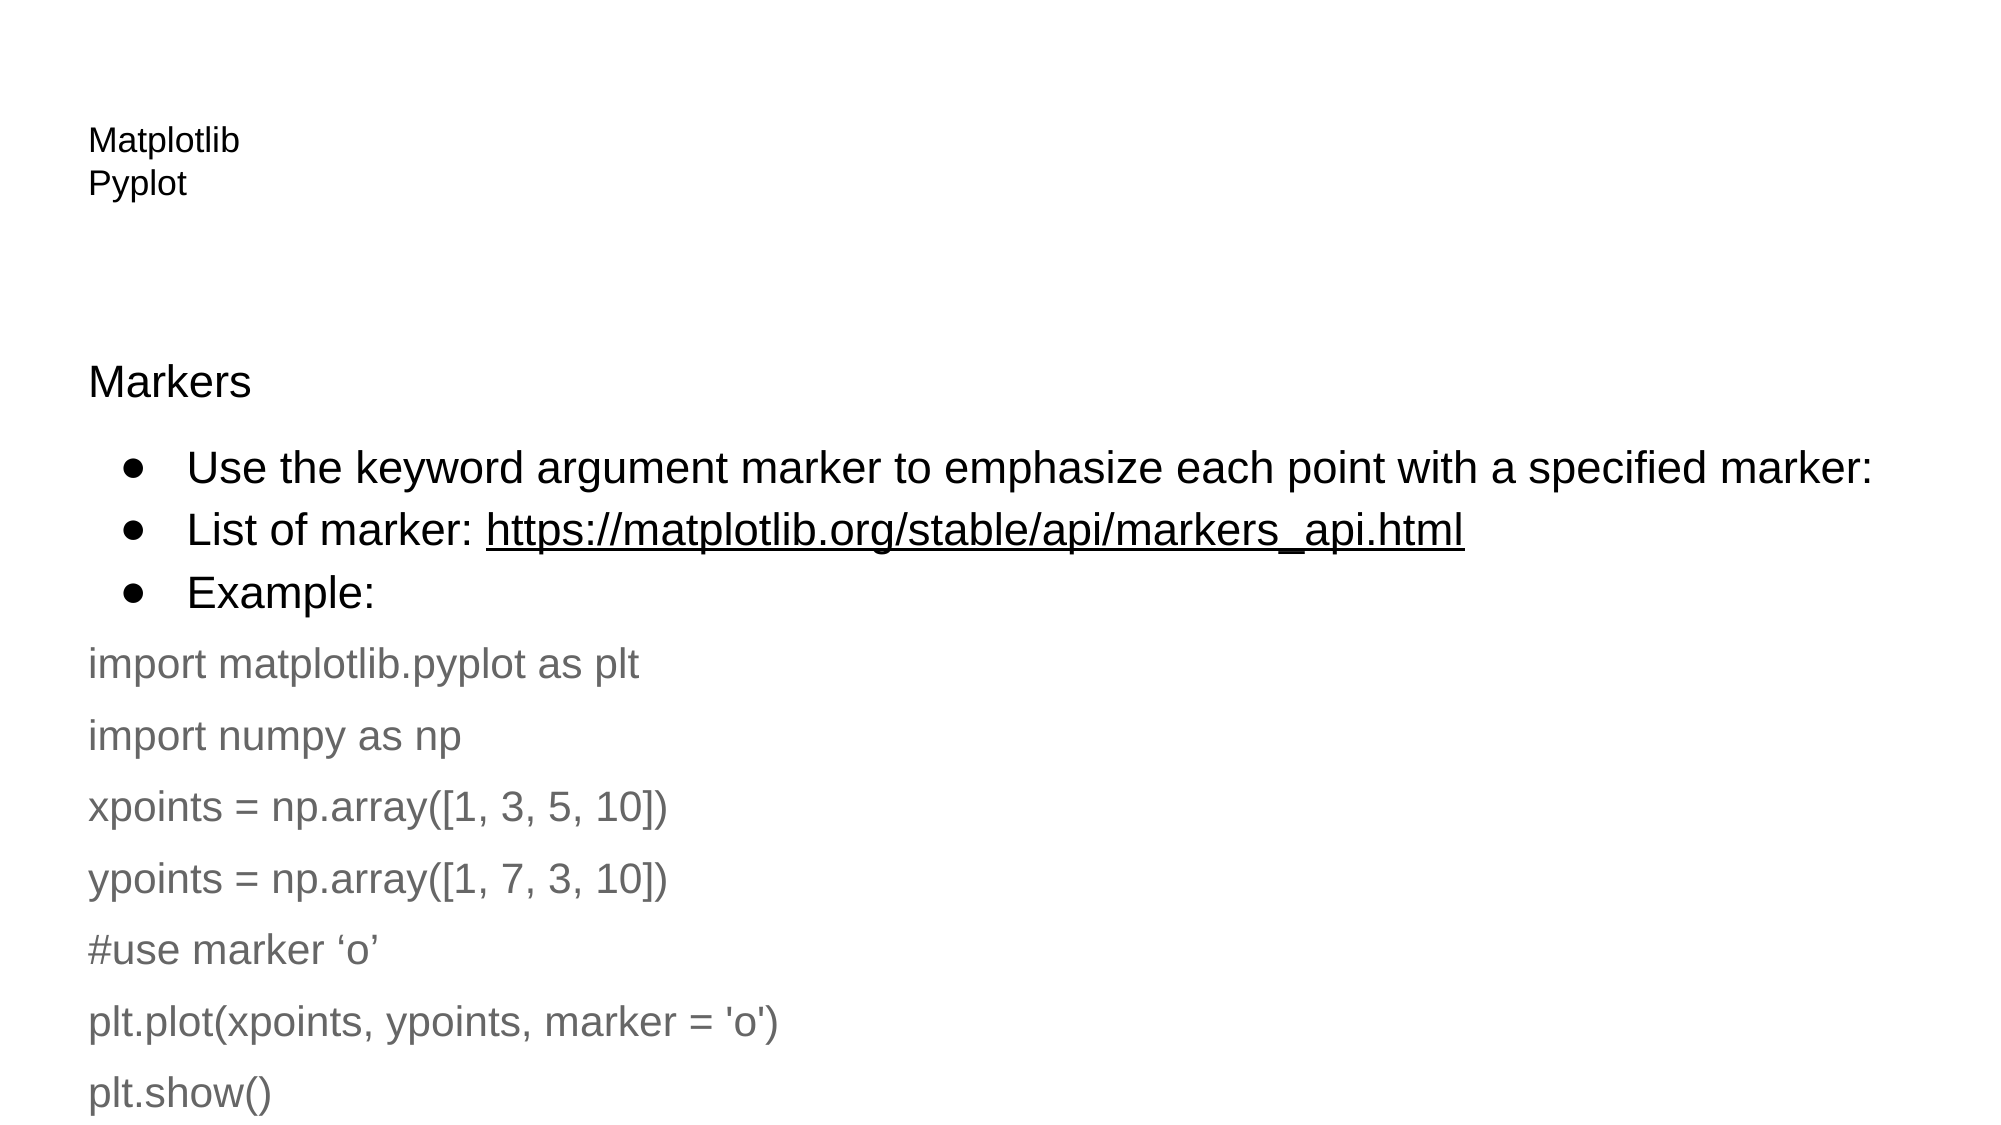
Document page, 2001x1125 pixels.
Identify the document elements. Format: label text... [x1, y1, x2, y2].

title Matplotlib Pyplot [68, 97, 1932, 223]
list Markers Use the keyword argument marker to emphasize each point with a specified marker: List of marker: https://matplotlib.org/stable/api/markers_api.html Example: import matplotlib.pyplot as plt import numpy as np xpoints = np.array([1, 3, 5, 10]) ypoints = np.array([1, 7, 3, 10]) #use marker ‘o’ plt.plot(xpoints, ypoints, marker = 'o') plt.show() [68, 324, 1932, 1125]
